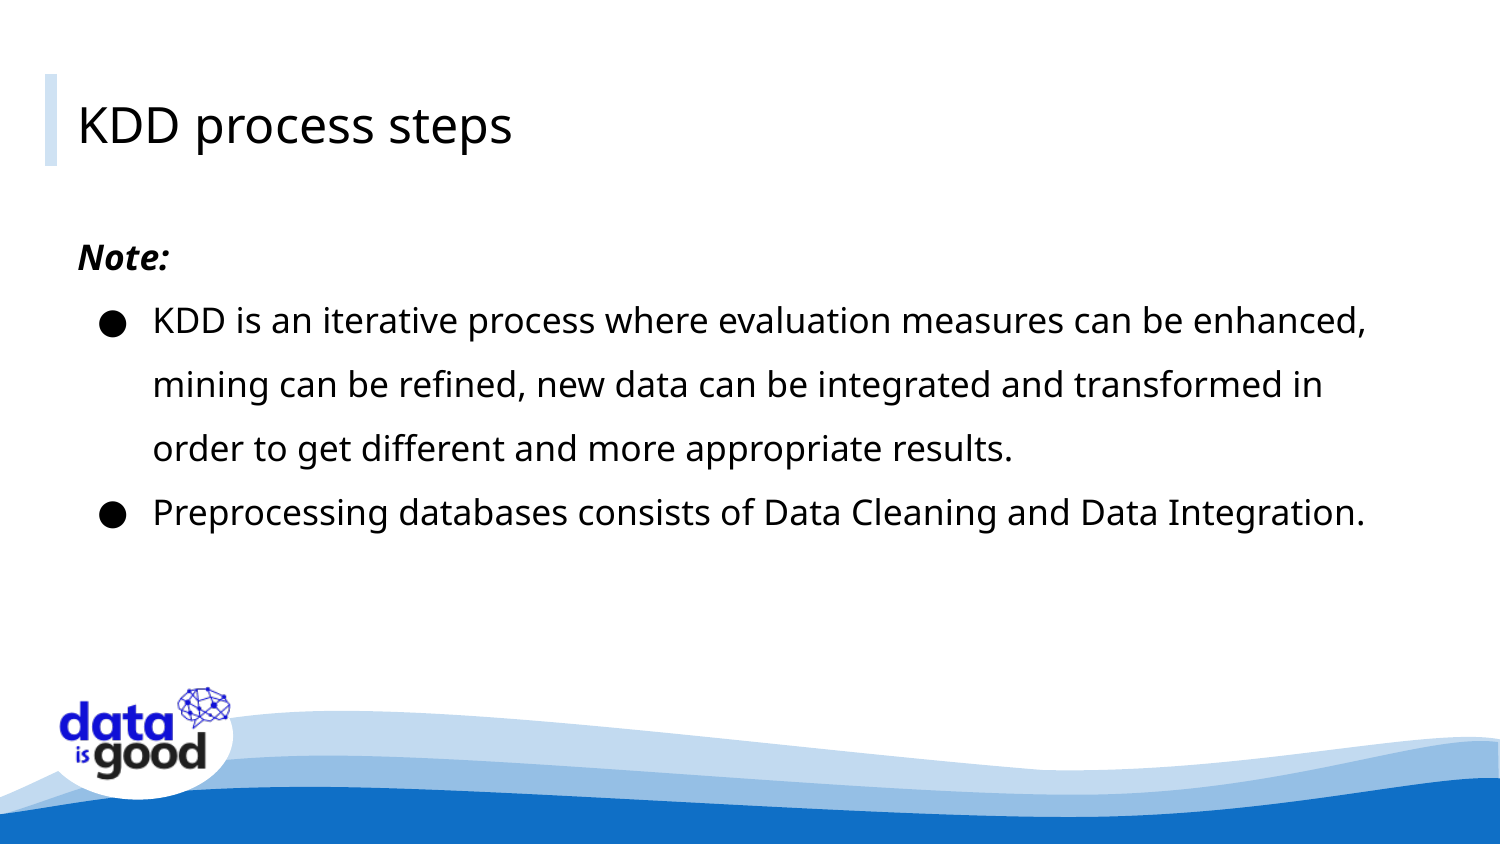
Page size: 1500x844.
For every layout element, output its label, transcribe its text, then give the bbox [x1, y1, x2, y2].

list Note: KDD is an iterative process where evaluation measures can be enhanced, mining can be refined, new data can be integrated and transformed in order to get different and more appropriate results. Preprocessing databases consists of Data Cleaning and Data Integration. [66, 202, 1403, 704]
title KDD process steps [66, 72, 1449, 167]
picture [58, 685, 231, 804]
